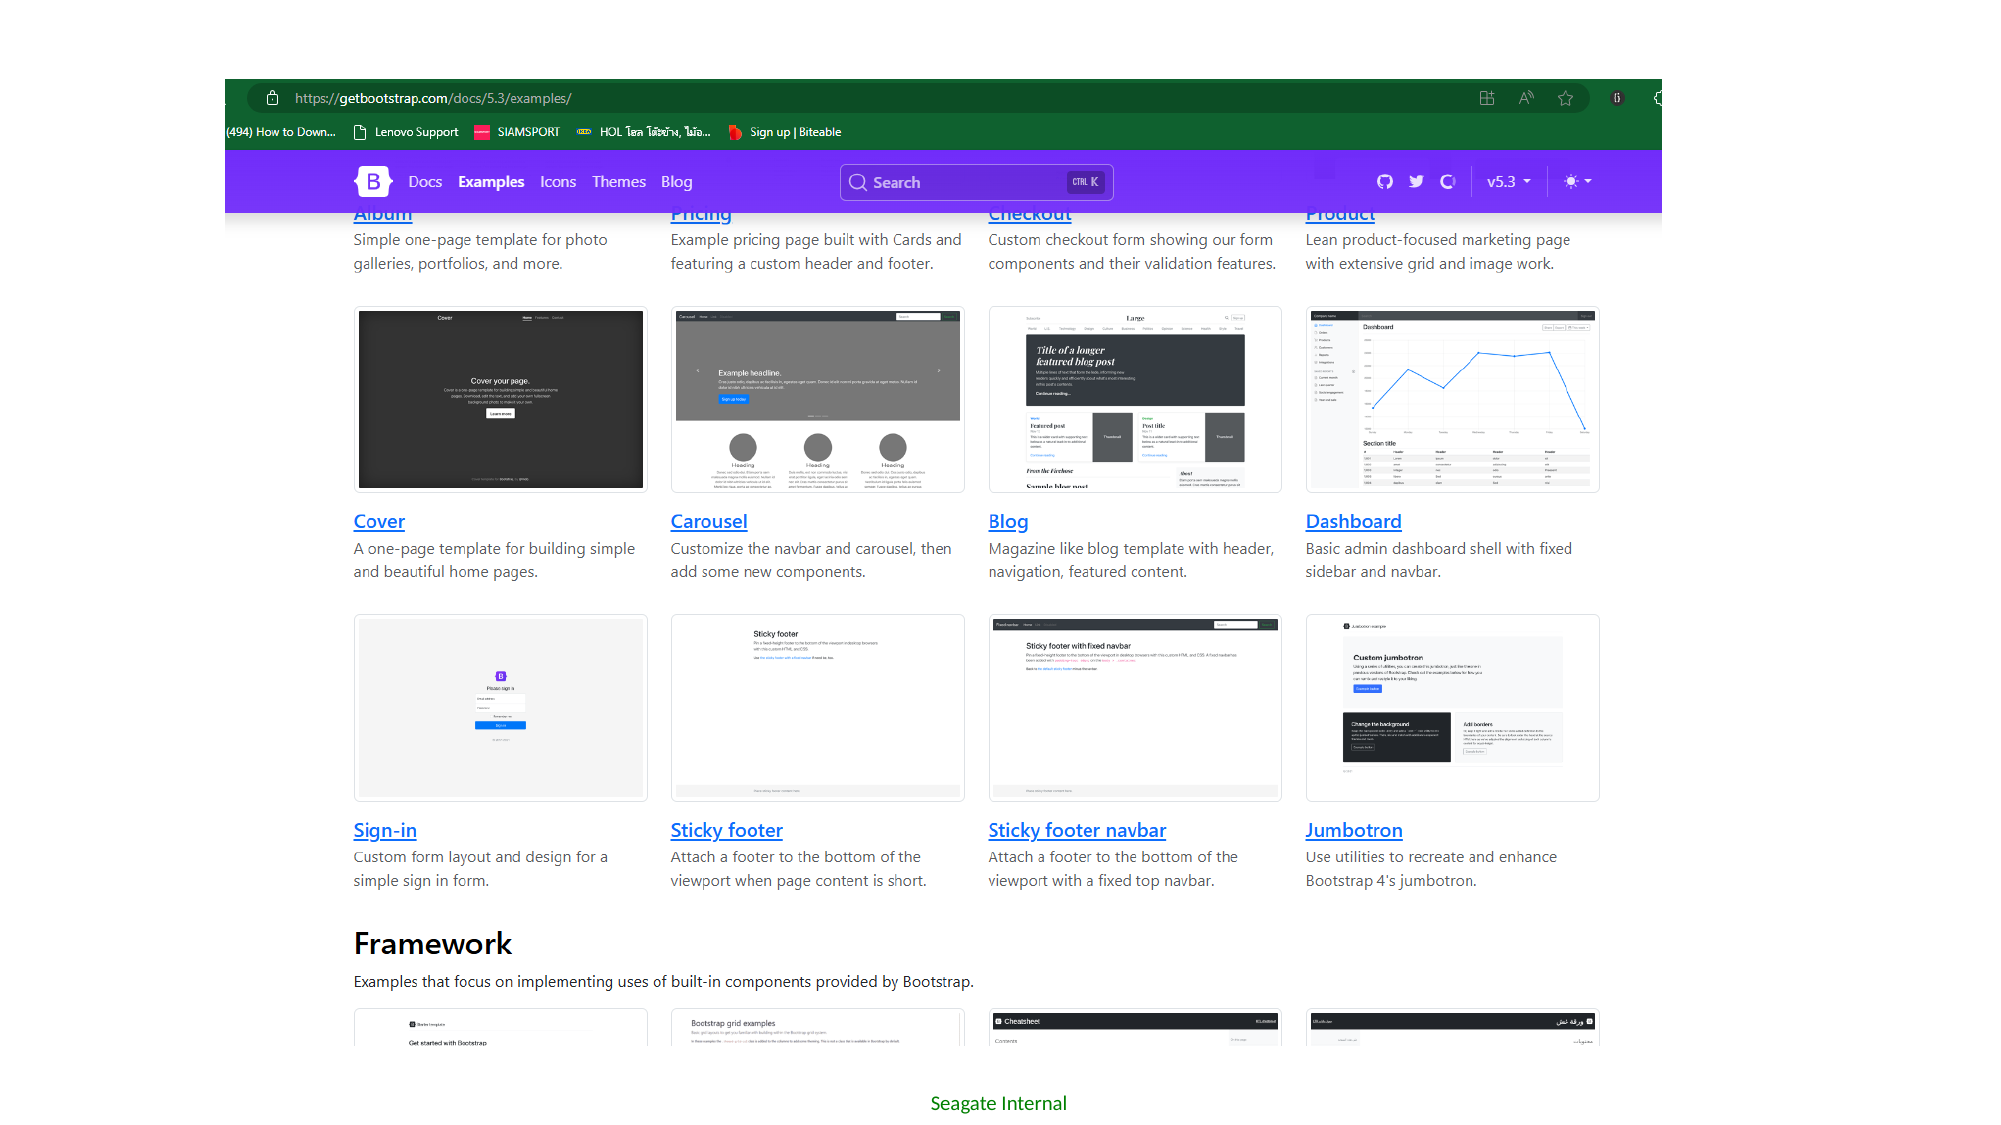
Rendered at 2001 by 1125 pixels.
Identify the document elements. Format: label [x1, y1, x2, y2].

picture [224, 78, 1662, 1046]
